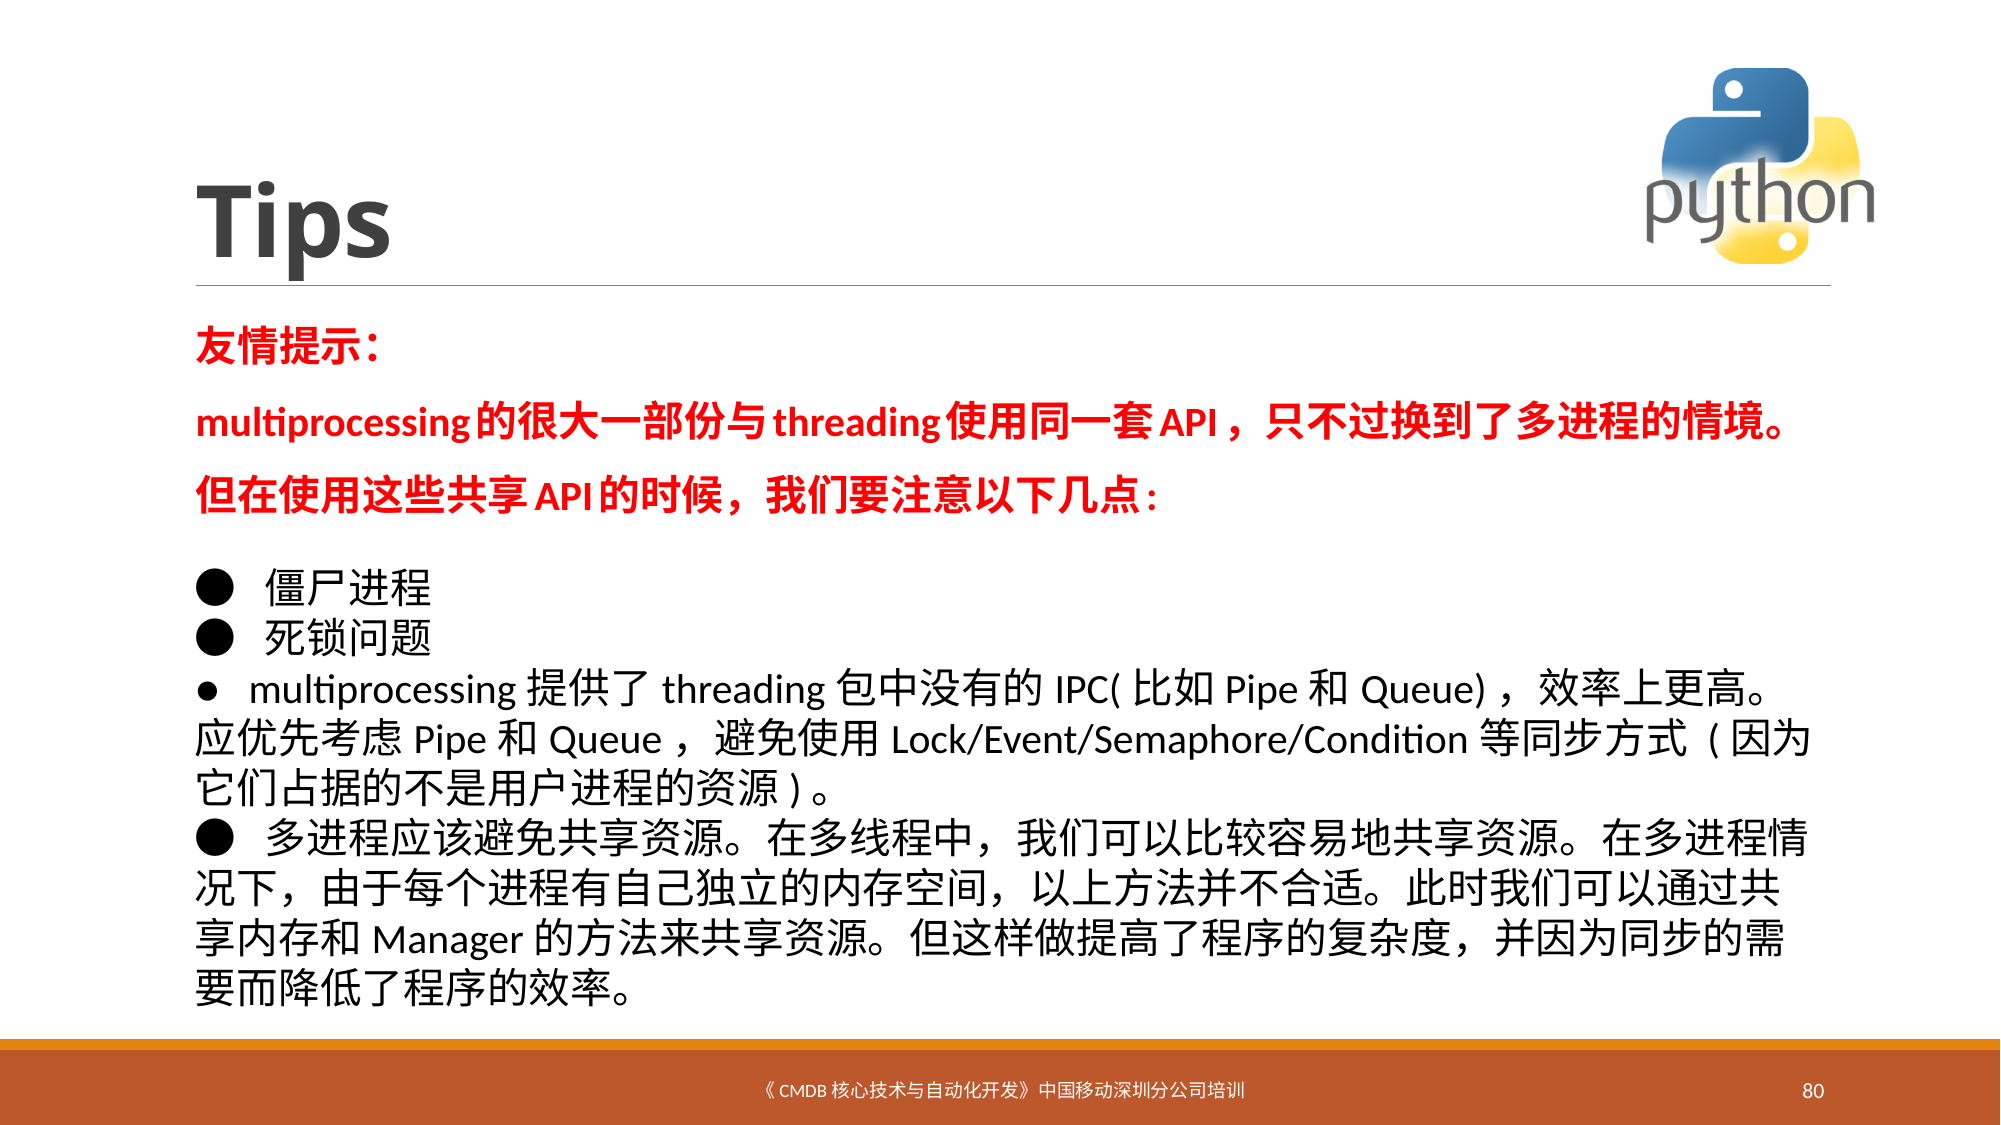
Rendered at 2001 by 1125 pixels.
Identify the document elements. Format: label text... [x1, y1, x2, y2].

text_box 友情提示： multiprocessing的很大一部份与threading使用同一套API，只不过换到了多进程的情境。 但在使用这些共享API的时候，我们要注意以下几点: [179, 302, 1830, 533]
text_box ● 僵尸进程 ● 死锁问题 ● multiprocessing提供了threading包中没有的IPC(比如Pipe和Queue)，效率上更高。应优先考虑Pipe和Queue，避免使用Lock/Event/Semaphore/Condition等同步方式 (因为它们占据的不是用户进程的资源)。 ● 多进程应该避免共享资源。在多线程中，我们可以比较容易地共享资源。在多进程情况下，由于每个进程有自己独立的内存空间，以上方法并不合适。此时我们可以通过共享内存和Manager的方法来共享资源。但这样做提高了程序的复杂度，并因为同步的需要而降低了程序的效率。 [179, 554, 1830, 1065]
slide_number 80 [1624, 1059, 1840, 1120]
title Tips [180, 47, 1830, 285]
picture [1616, 68, 1906, 264]
footer 《CMDB核心技术与自动化开发》中国移动深圳分公司培训 [604, 1065, 1396, 1120]
